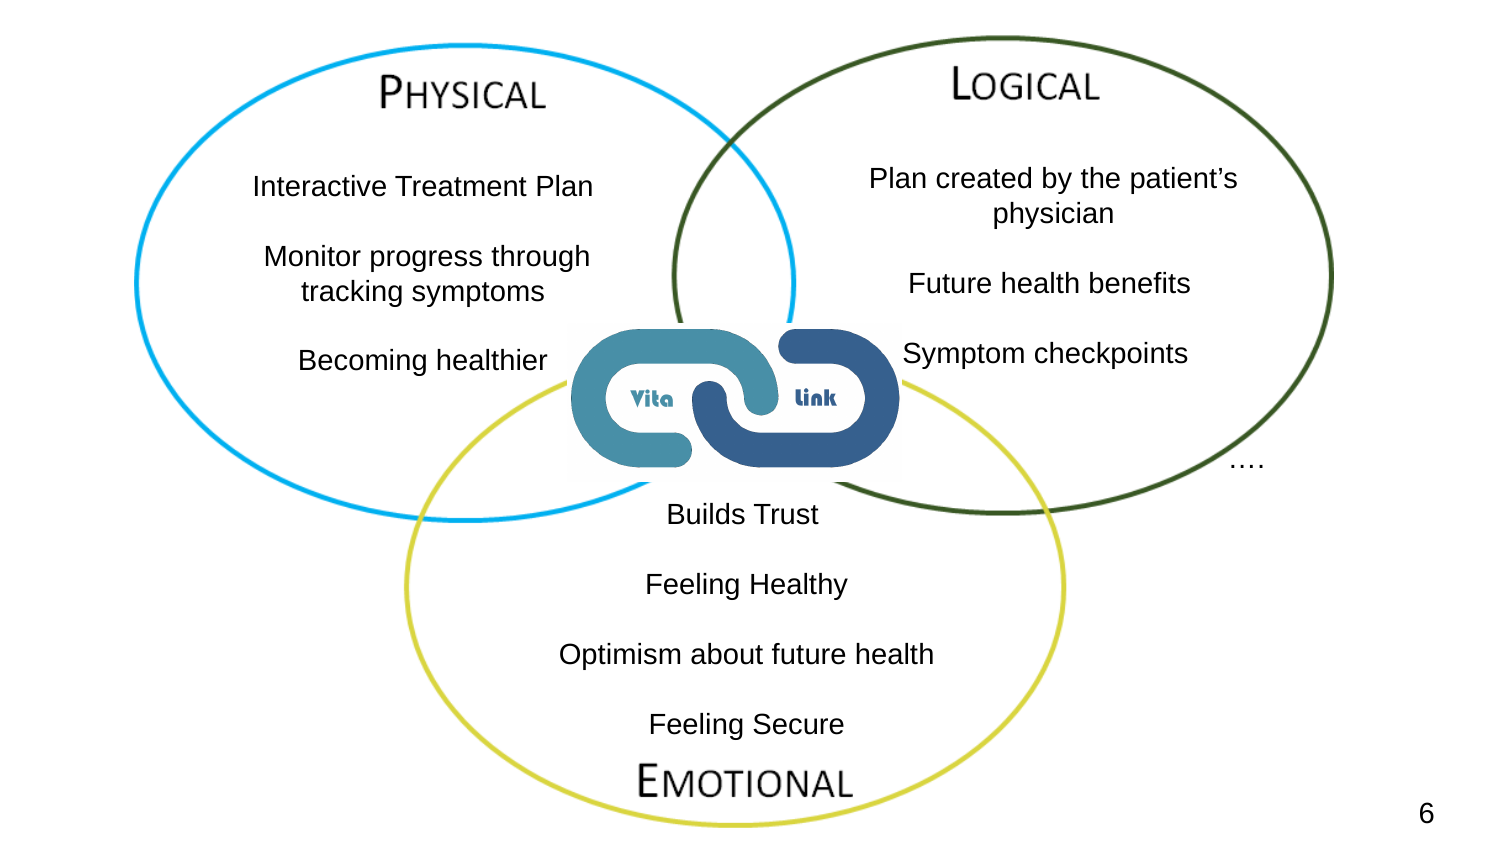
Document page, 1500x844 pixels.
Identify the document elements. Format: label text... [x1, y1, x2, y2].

picture [134, 33, 1335, 844]
slide_number 6 [1403, 779, 1494, 844]
